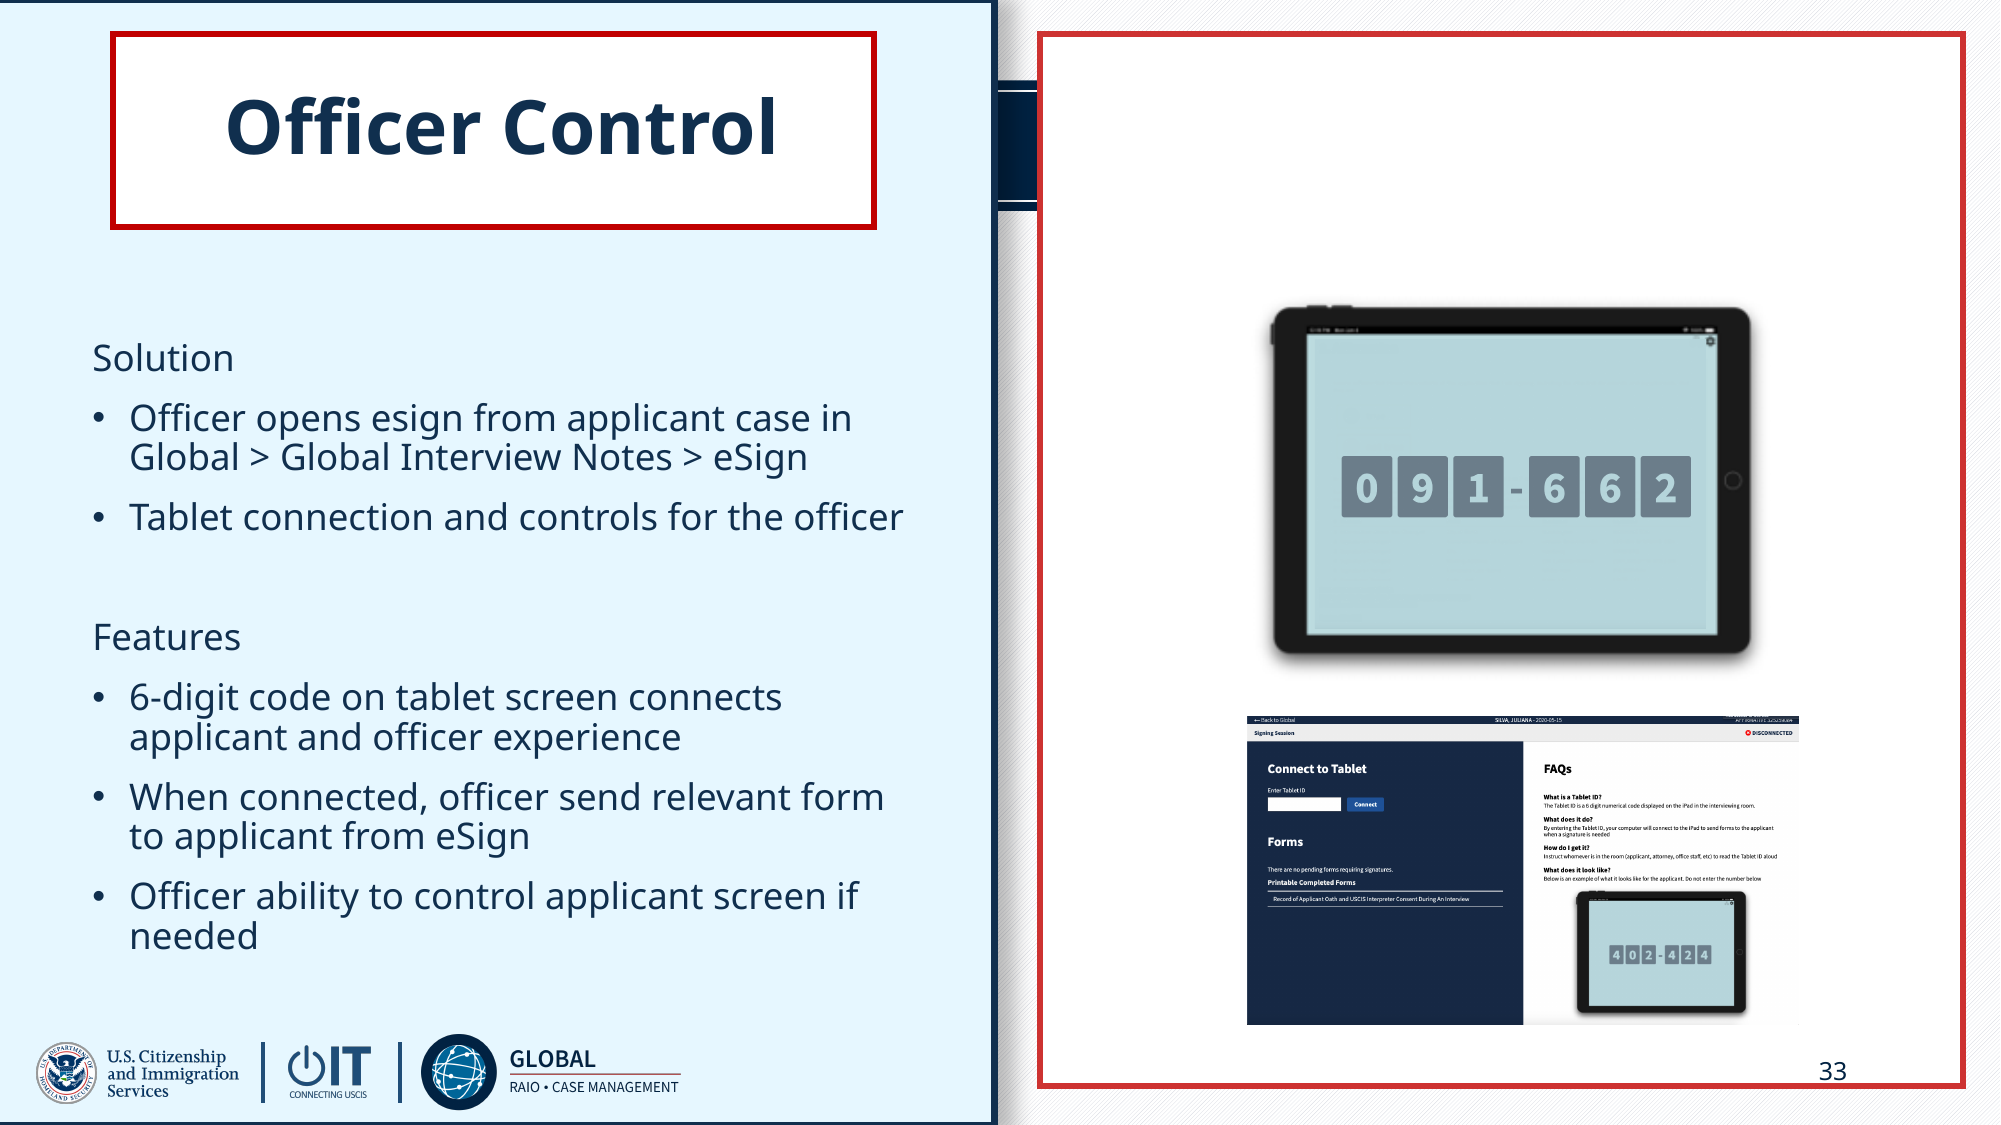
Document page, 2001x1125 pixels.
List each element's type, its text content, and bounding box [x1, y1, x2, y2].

picture [421, 1033, 681, 1111]
list Solution Officer opens esign from applicant case in Global > Global Interview Notes > eSign Tablet connection and controls for the officer Features 6-digit code on tablet screen connects applicant and officer experience When connected, officer send relevant form to applicant from eSign Officer ability to control applicant screen if needed [77, 315, 928, 982]
picture [283, 1042, 378, 1104]
picture [1247, 288, 1778, 689]
slide_number 33 [1412, 1042, 1863, 1103]
title Officer Control [146, 74, 858, 186]
picture [36, 1042, 239, 1104]
picture [1247, 716, 1799, 1026]
